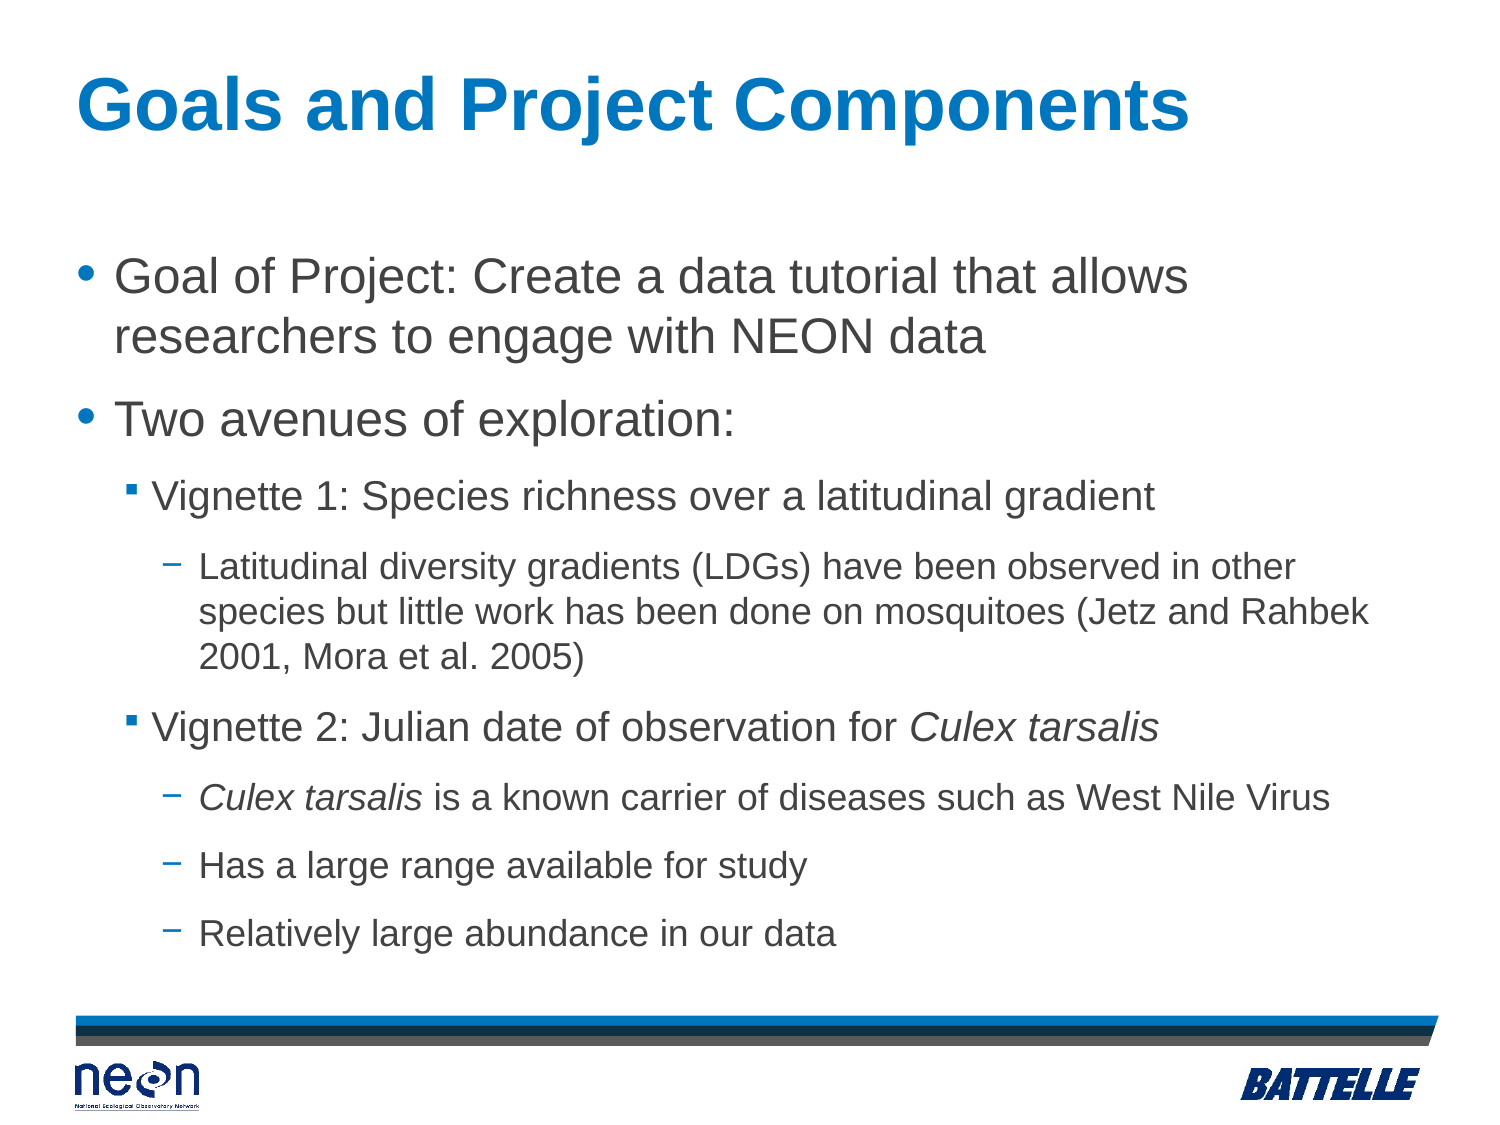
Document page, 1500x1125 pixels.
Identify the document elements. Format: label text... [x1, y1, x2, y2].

title Goals and Project Components [76, 68, 1424, 227]
picture [75, 1061, 199, 1111]
picture [1240, 1068, 1420, 1100]
list Goal of Project: Create a data tutorial that allows researchers to engage with NEON data Two avenues of exploration: Vignette 1: Species richness over a latitudinal gradient Latitudinal diversity gradients (LDGs) have been observed in other species but little work has been done on mosquitoes (Jetz and Rahbek 2001, Mora et al. 2005) Vignette 2: Julian date of observation for Culex tarsalis Culex tarsalis is a known carrier of diseases such as West Nile Virus Has a large range available for study Relatively large abundance in our data [76, 243, 1424, 1004]
